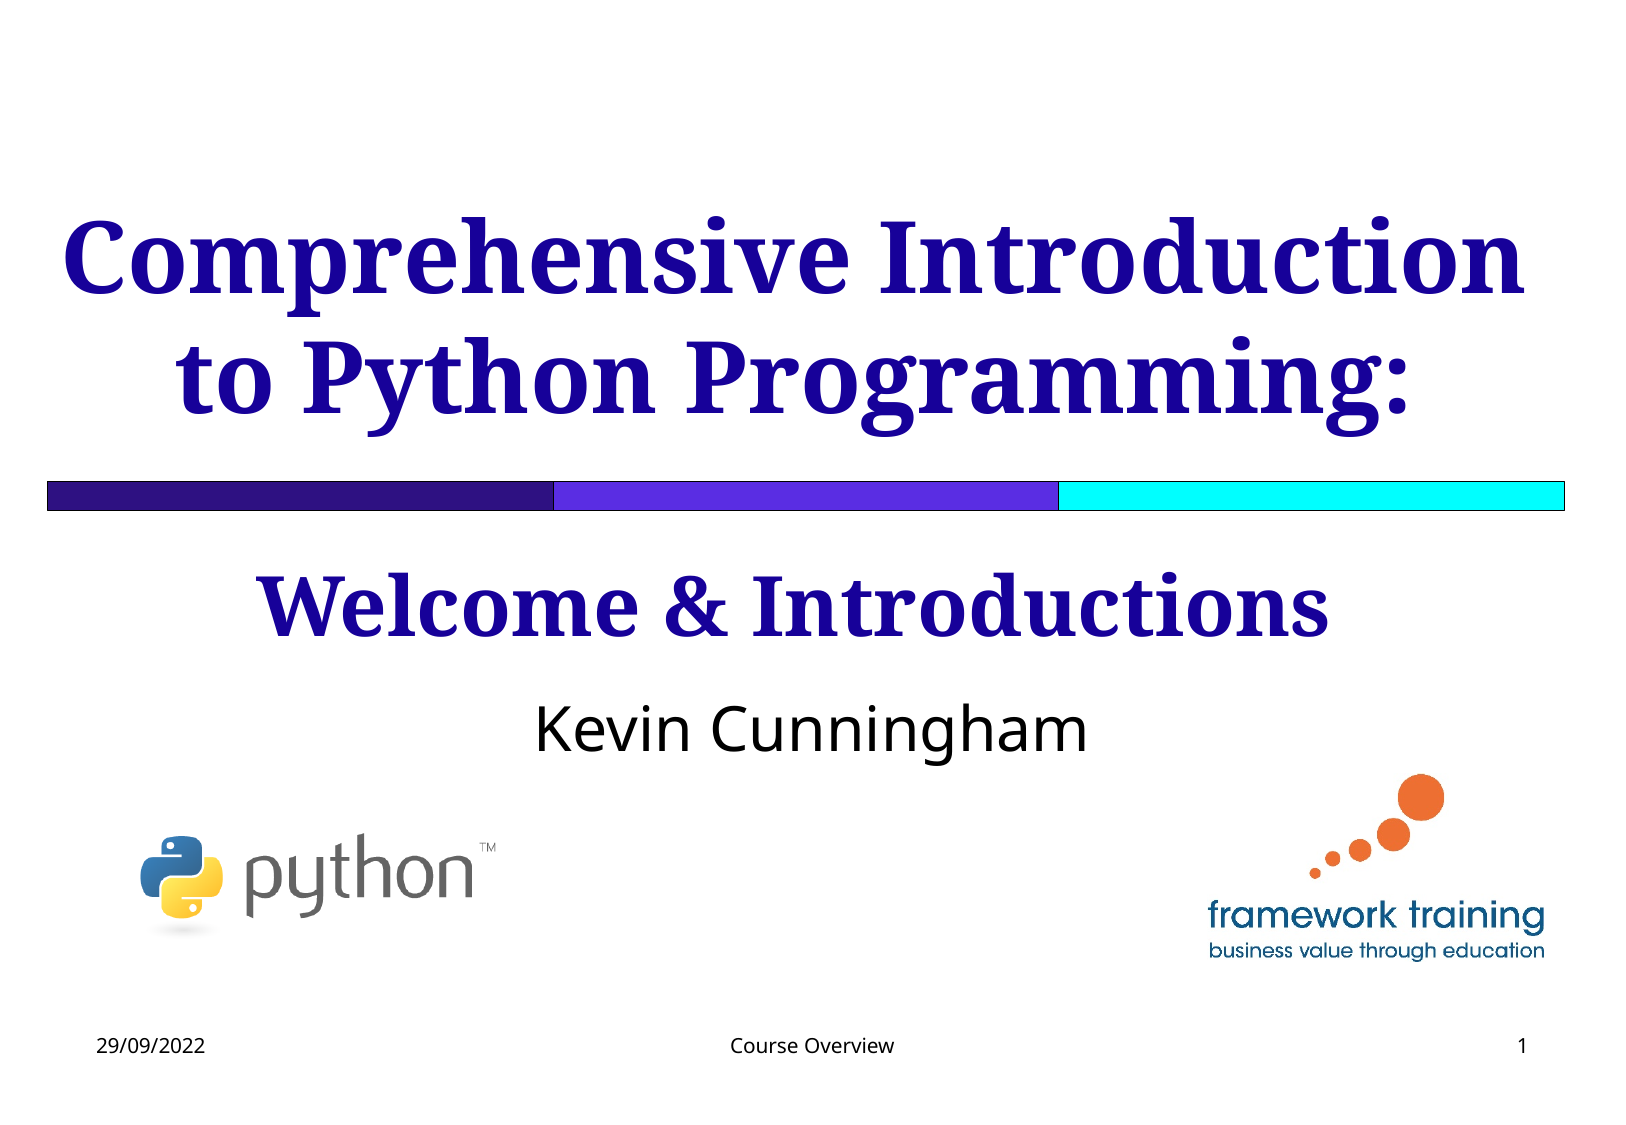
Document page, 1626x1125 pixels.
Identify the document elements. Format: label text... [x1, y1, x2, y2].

picture [80, 810, 530, 963]
slide_number 1 [1164, 1025, 1544, 1100]
subtitle Kevin Cunningham [287, 662, 1338, 899]
title Comprehensive Introduction to Python Programming: Welcome & Introductions [44, 311, 1544, 661]
footer Course Overview [555, 1025, 1070, 1100]
picture [1207, 773, 1544, 963]
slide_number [81, 1025, 461, 1100]
